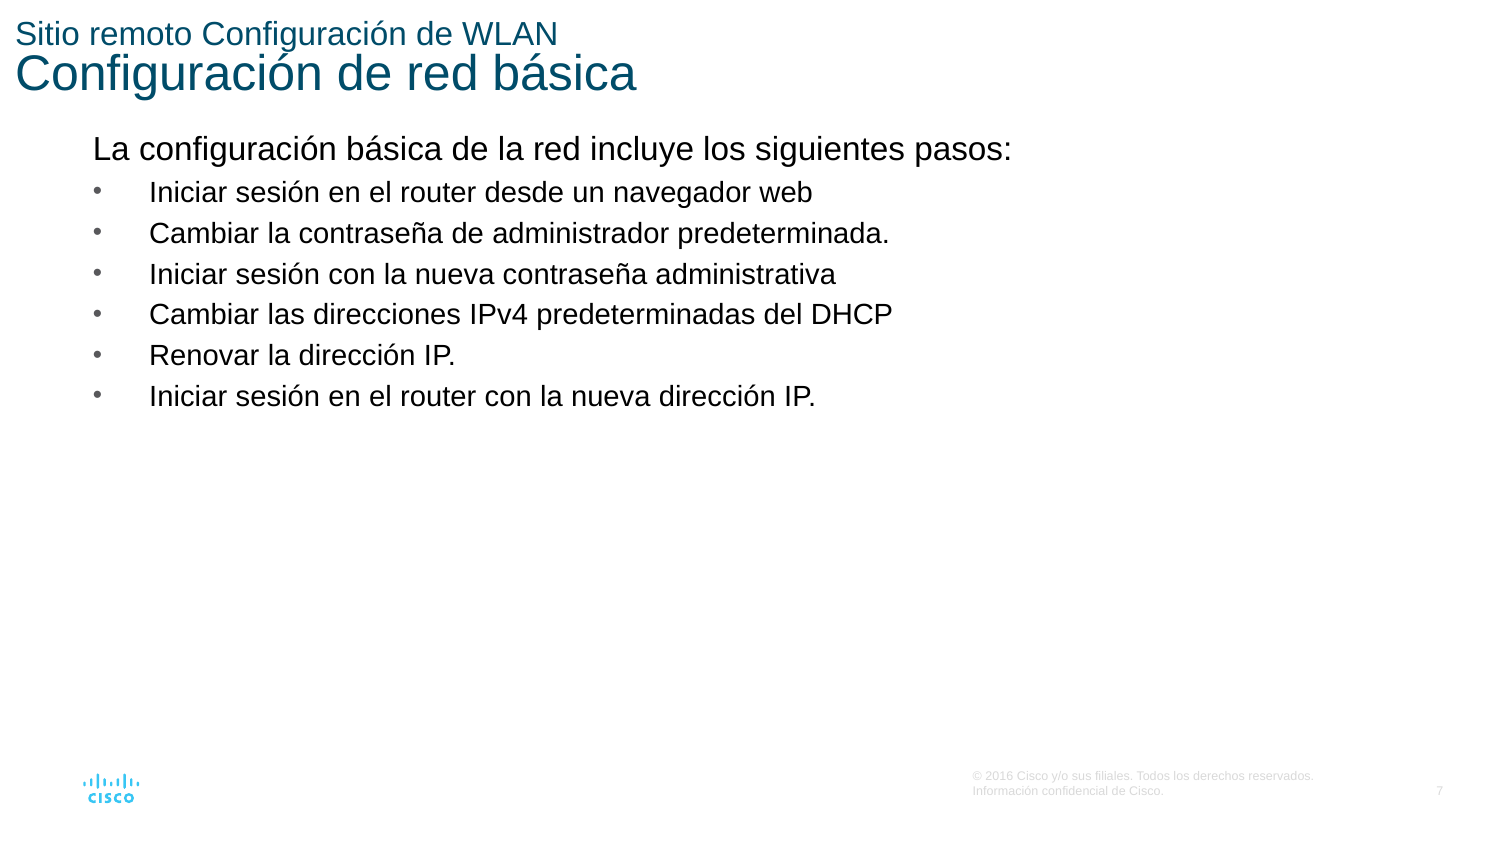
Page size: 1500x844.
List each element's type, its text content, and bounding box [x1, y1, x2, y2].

title Sitio remoto Configuración de WLAN Configuración de red básica [0, 0, 1369, 121]
list La configuración básica de la red incluye los siguientes pasos: Iniciar sesión en el router desde un navegador web Cambiar la contraseña de administrador predeterminada. Iniciar sesión con la nueva contraseña administrativa Cambiar las direcciones IPv4 predeterminadas del DHCP Renovar la dirección IP. Iniciar sesión en el router con la nueva dirección IP. [77, 120, 1437, 726]
